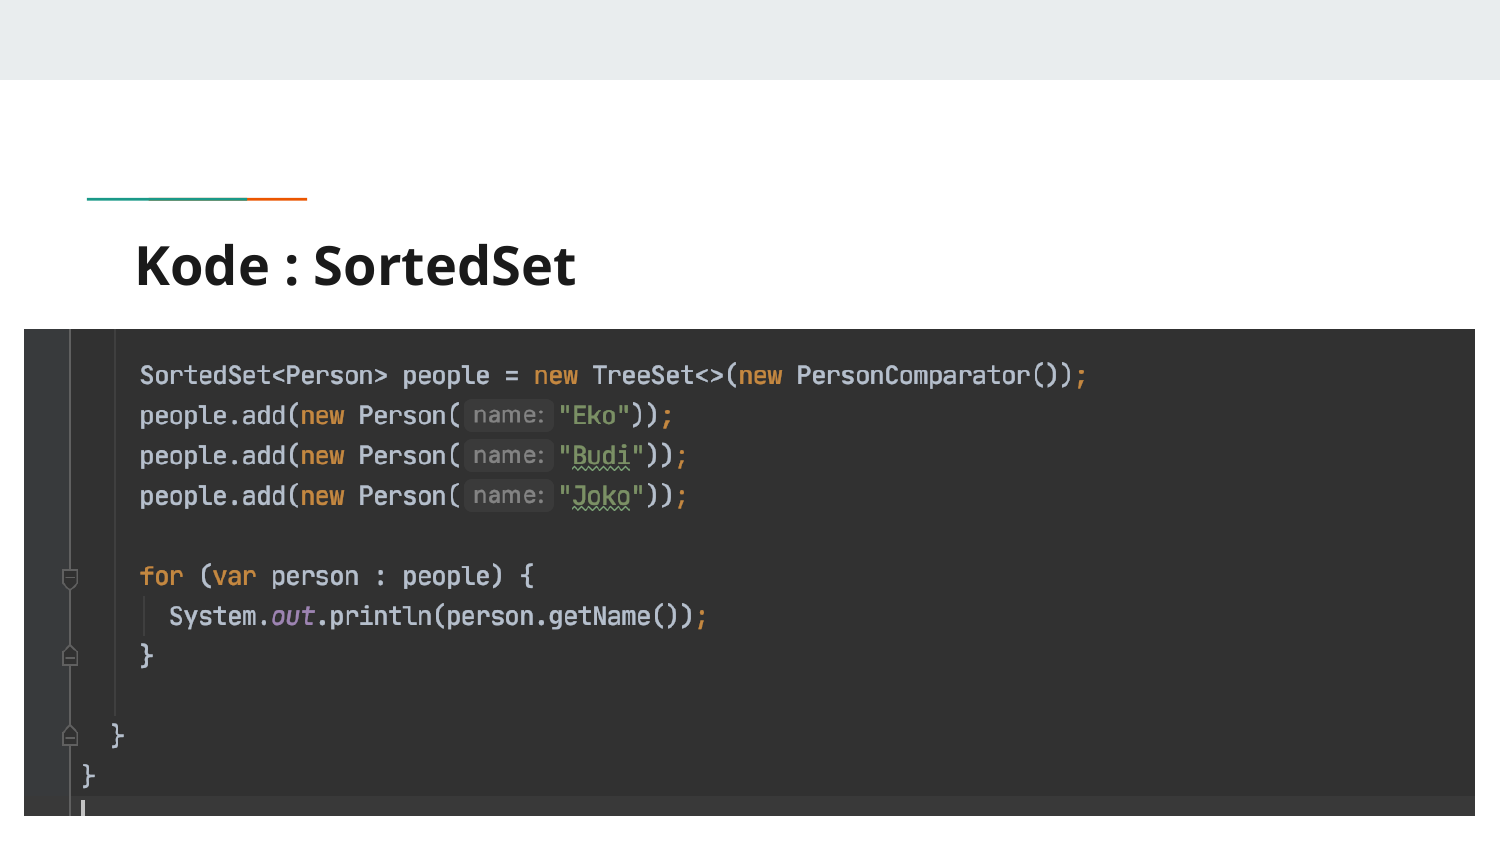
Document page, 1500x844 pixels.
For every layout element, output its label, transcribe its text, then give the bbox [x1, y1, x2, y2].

title Kode : SortedSet [119, 216, 1381, 305]
picture [24, 328, 1476, 817]
